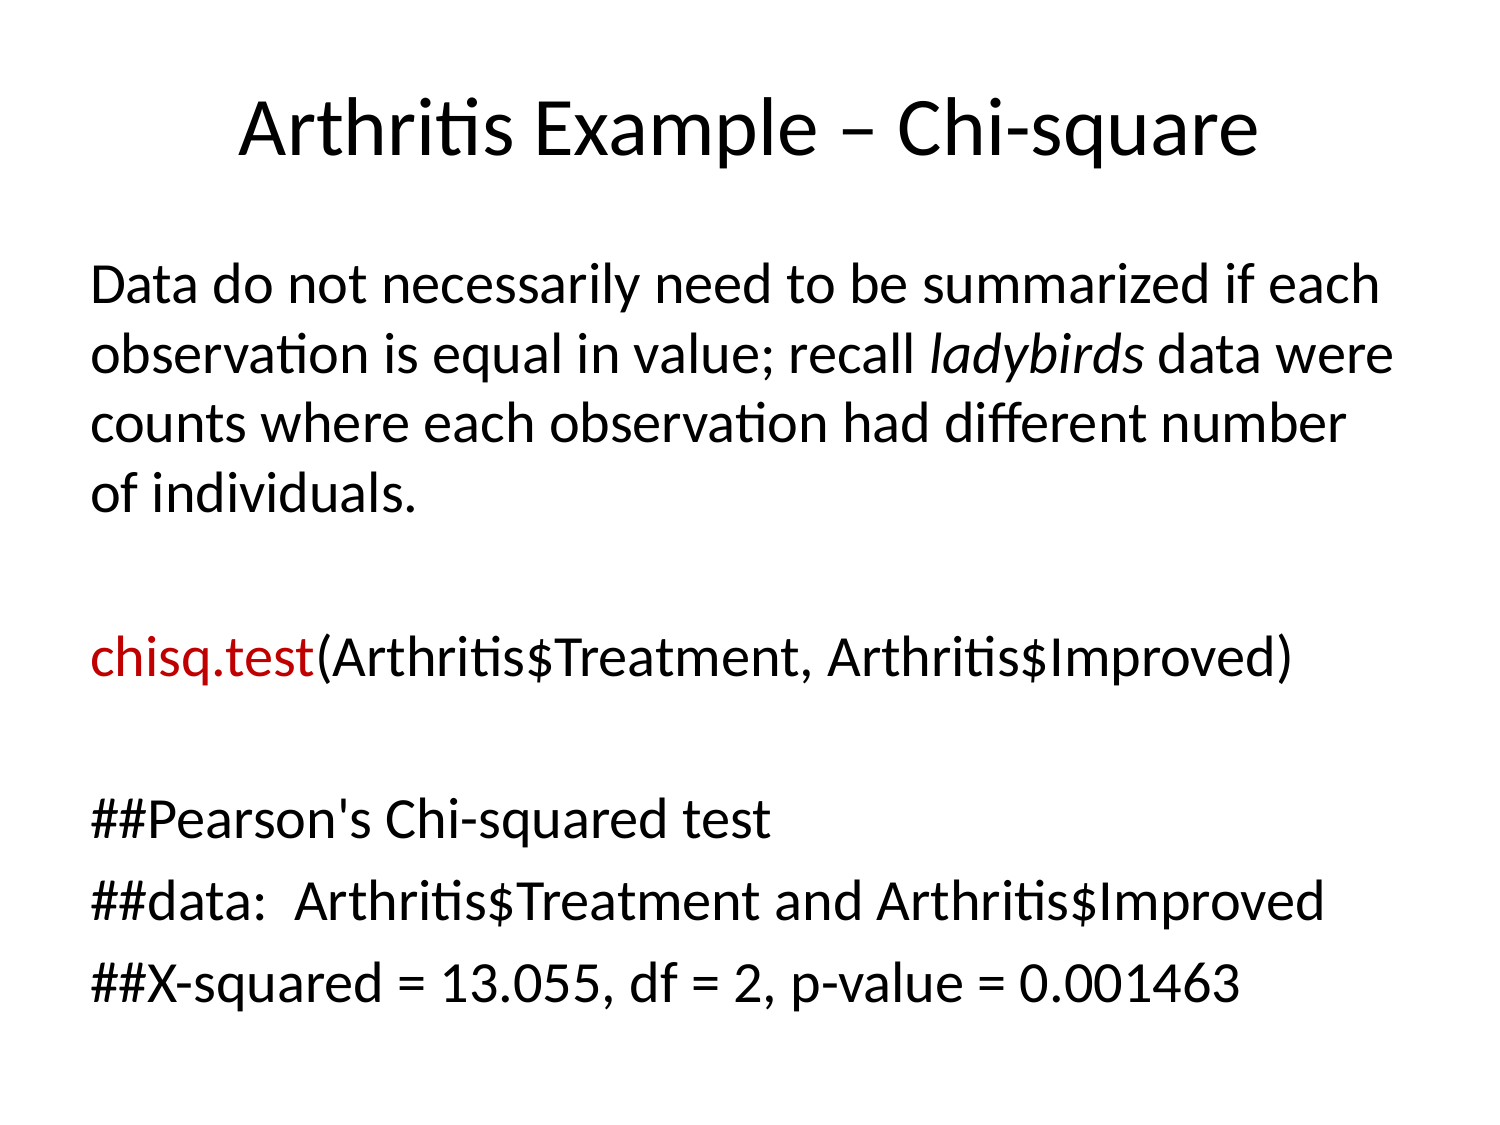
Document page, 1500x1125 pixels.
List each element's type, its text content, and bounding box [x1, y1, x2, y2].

title Arthritis Example – Chi-square [75, 45, 1425, 200]
list Data do not necessarily need to be summarized if each observation is equal in value; recall ladybirds data were counts where each observation had different number of individuals. chisq.test(Arthritis$Treatment, Arthritis$Improved) ##Pearson's Chi-squared test ##data: Arthritis$Treatment and Arthritis$Improved ##X-squared = 13.055, df = 2, p-value = 0.001463 [75, 237, 1425, 1075]
